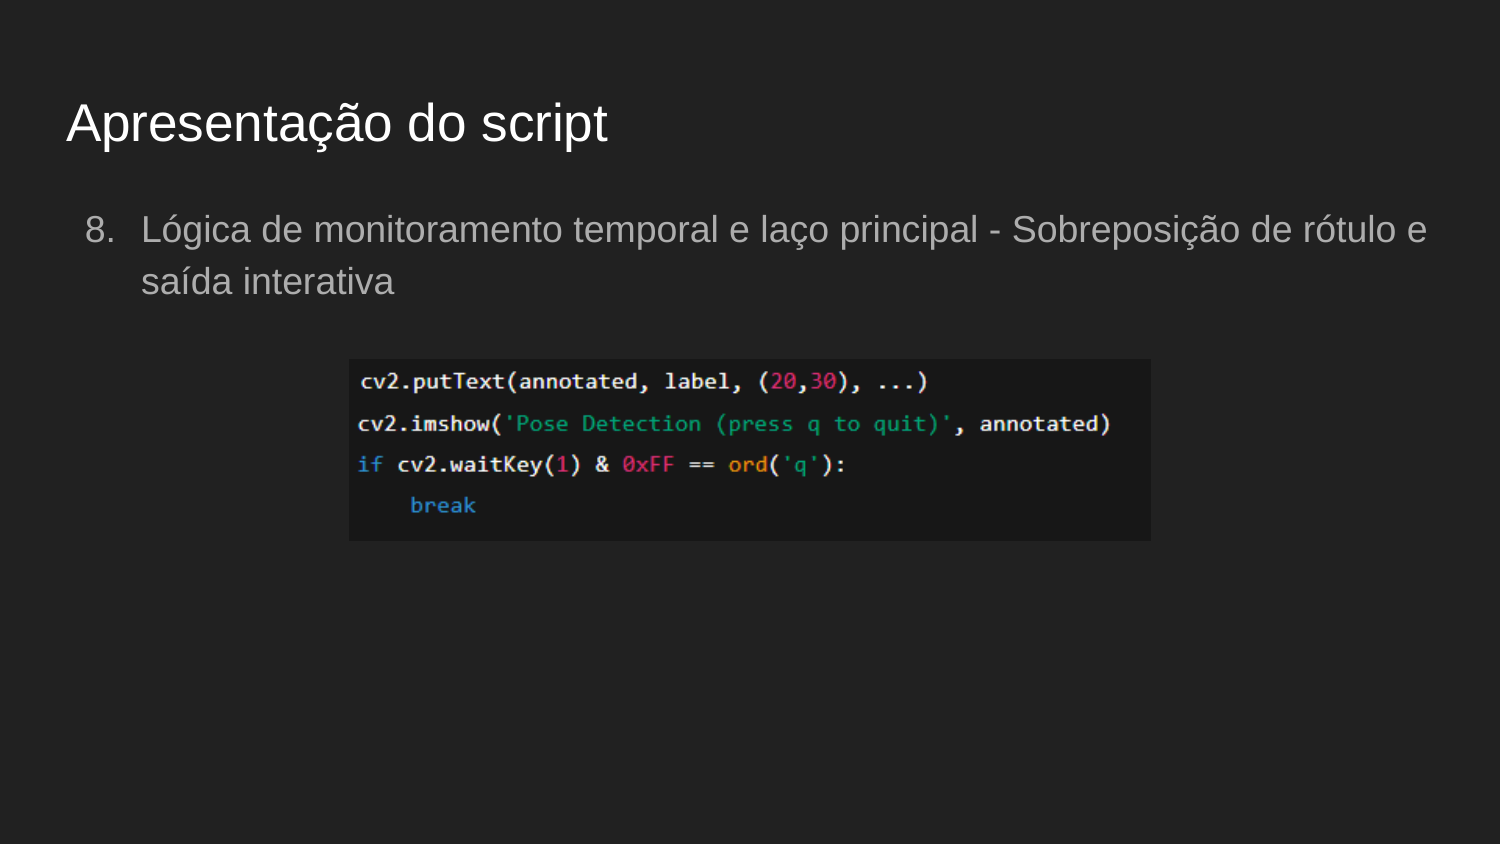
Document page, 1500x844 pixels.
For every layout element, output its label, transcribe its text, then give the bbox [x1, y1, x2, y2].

title Apresentação do script [51, 72, 1449, 167]
list Lógica de monitoramento temporal e laço principal - Sobreposição de rótulo e saída interativa [51, 183, 1495, 454]
picture [348, 359, 1151, 542]
